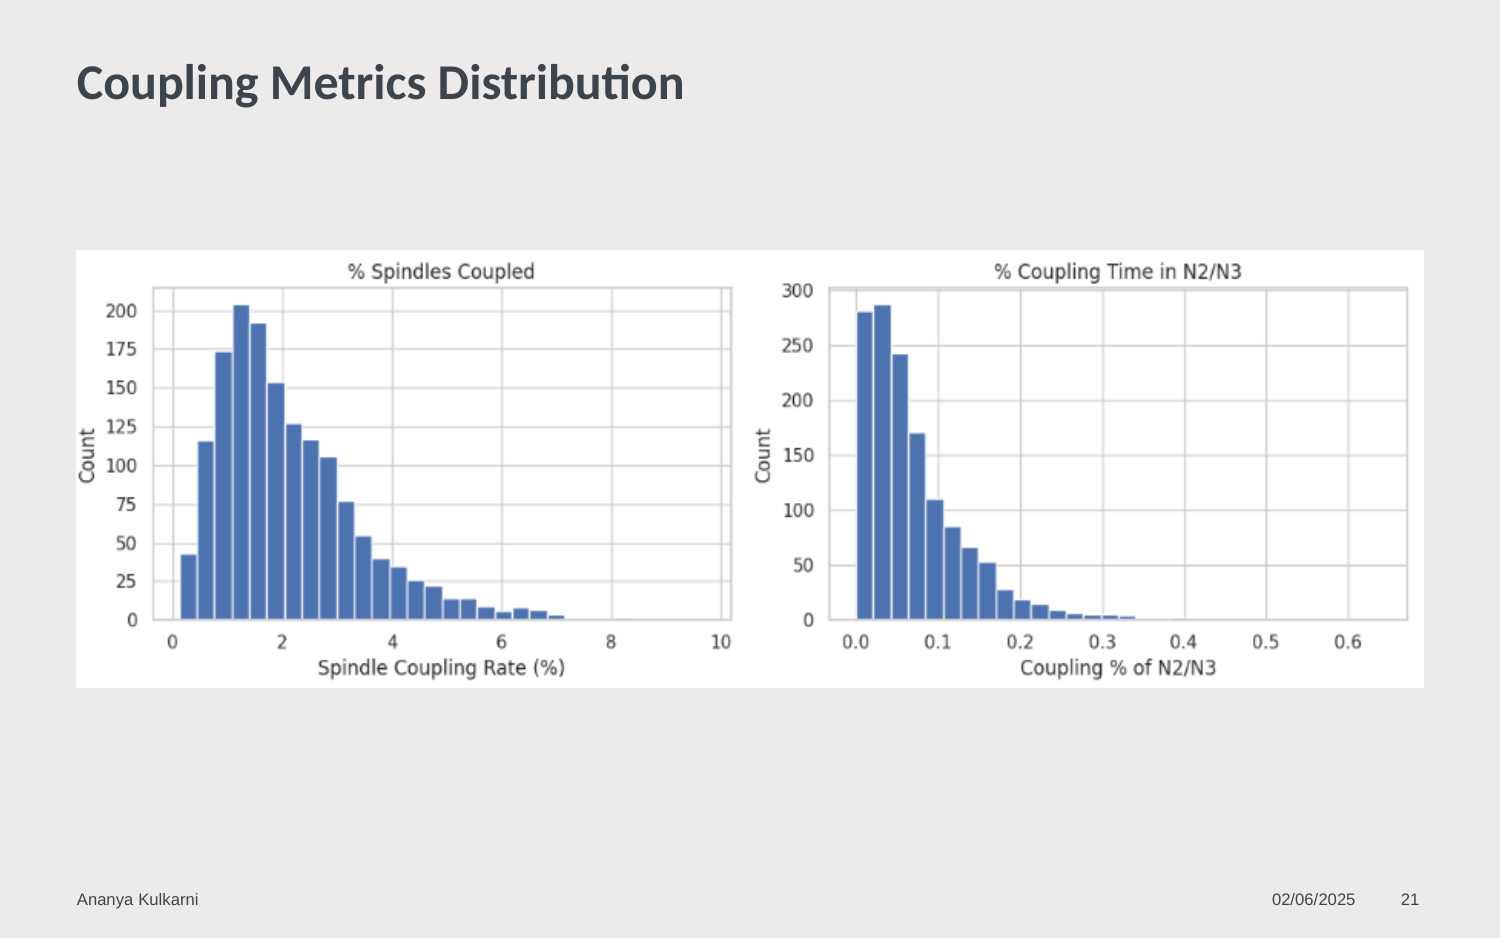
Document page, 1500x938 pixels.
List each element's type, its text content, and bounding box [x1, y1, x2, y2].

footer Ananya Kulkarni [76, 888, 1072, 910]
title Coupling Metrics Distribution [76, 64, 1424, 111]
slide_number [1272, 888, 1360, 910]
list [76, 250, 1424, 688]
slide_number 21 [1400, 888, 1438, 910]
